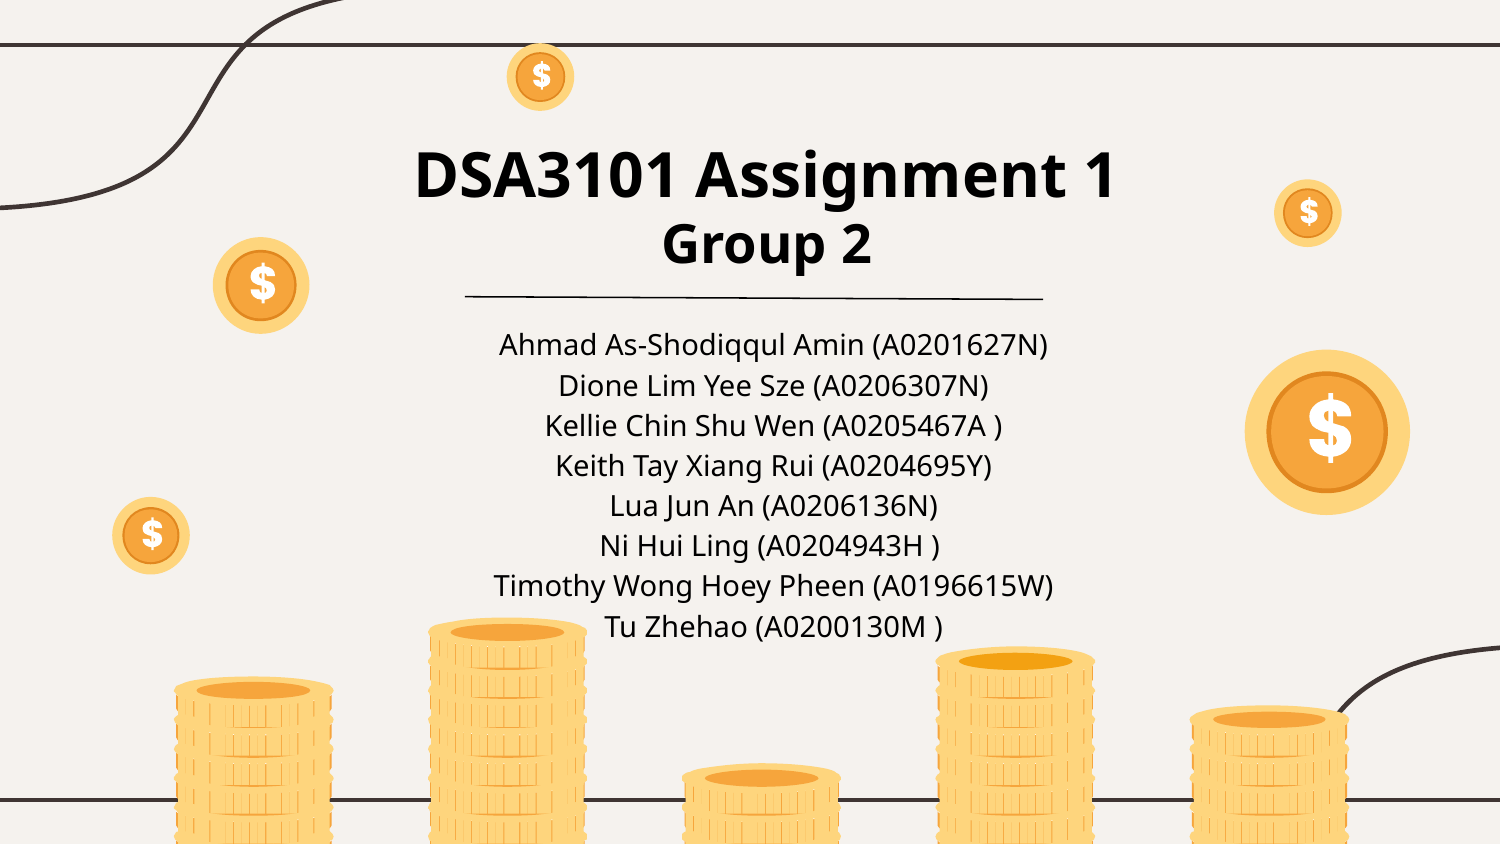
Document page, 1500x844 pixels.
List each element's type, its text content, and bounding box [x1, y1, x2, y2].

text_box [506, 42, 575, 112]
title DSA3101 Assignment 1 Group 2 [187, 111, 1346, 290]
subtitle Ahmad As-Shodiqqul Amin (A0201627N) Dione Lim Yee Sze (A0206307N) Kellie Chin Shu Wen (A0205467A ) Keith Tay Xiang Rui (A0204695Y) Lua Jun An (A0206136N) Ni Hui Ling (A0204943H ) Timothy Wong Hoey Pheen (A0196615W) Tu Zhehao (A0200130M ) [194, 306, 1354, 380]
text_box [464, 296, 1044, 300]
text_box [156, 617, 1366, 844]
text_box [1244, 349, 1411, 516]
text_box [212, 236, 310, 335]
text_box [1273, 179, 1342, 248]
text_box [111, 496, 191, 575]
